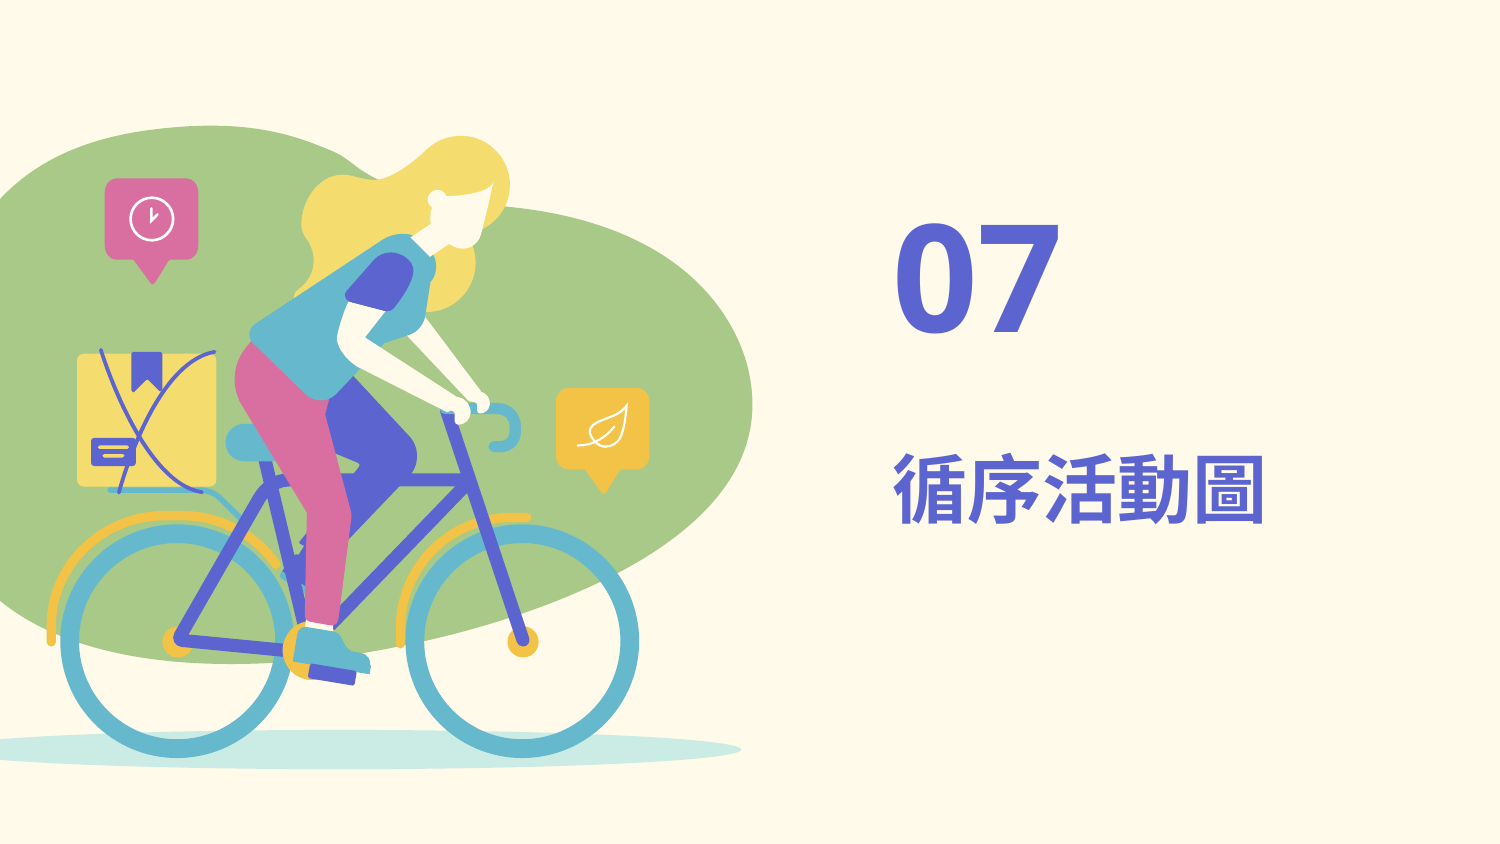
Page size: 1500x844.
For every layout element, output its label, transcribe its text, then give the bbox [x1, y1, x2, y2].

text_box [654, 737, 742, 762]
text_box [654, 249, 753, 552]
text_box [46, 135, 650, 759]
text_box [125, 125, 284, 134]
text_box [0, 736, 42, 763]
title 循序活動圖 [877, 356, 1383, 548]
title 07 [877, 207, 1383, 338]
text_box [0, 165, 41, 628]
